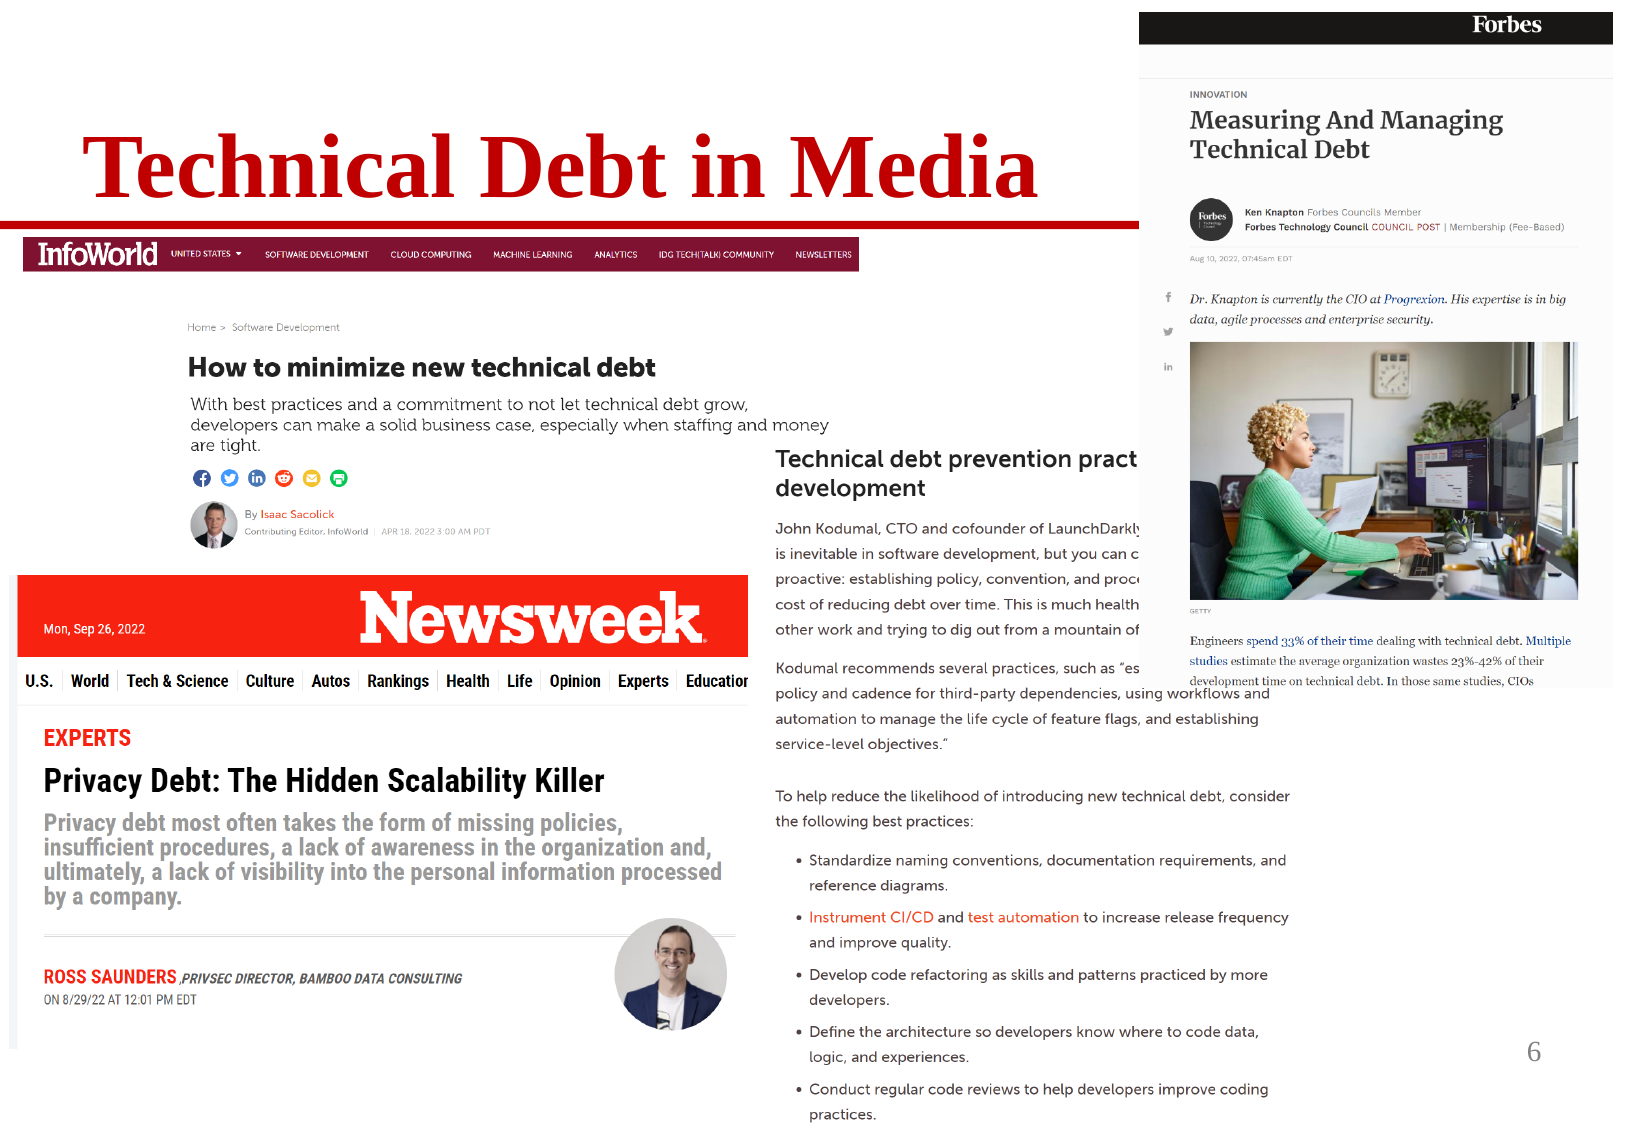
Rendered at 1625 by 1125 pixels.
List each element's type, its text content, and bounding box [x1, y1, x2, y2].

picture [761, 12, 1613, 1125]
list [23, 237, 859, 555]
picture [9, 575, 748, 1050]
title Technical Debt in Media [67, 43, 1134, 225]
slide_number 6 [1315, 1012, 1557, 1088]
